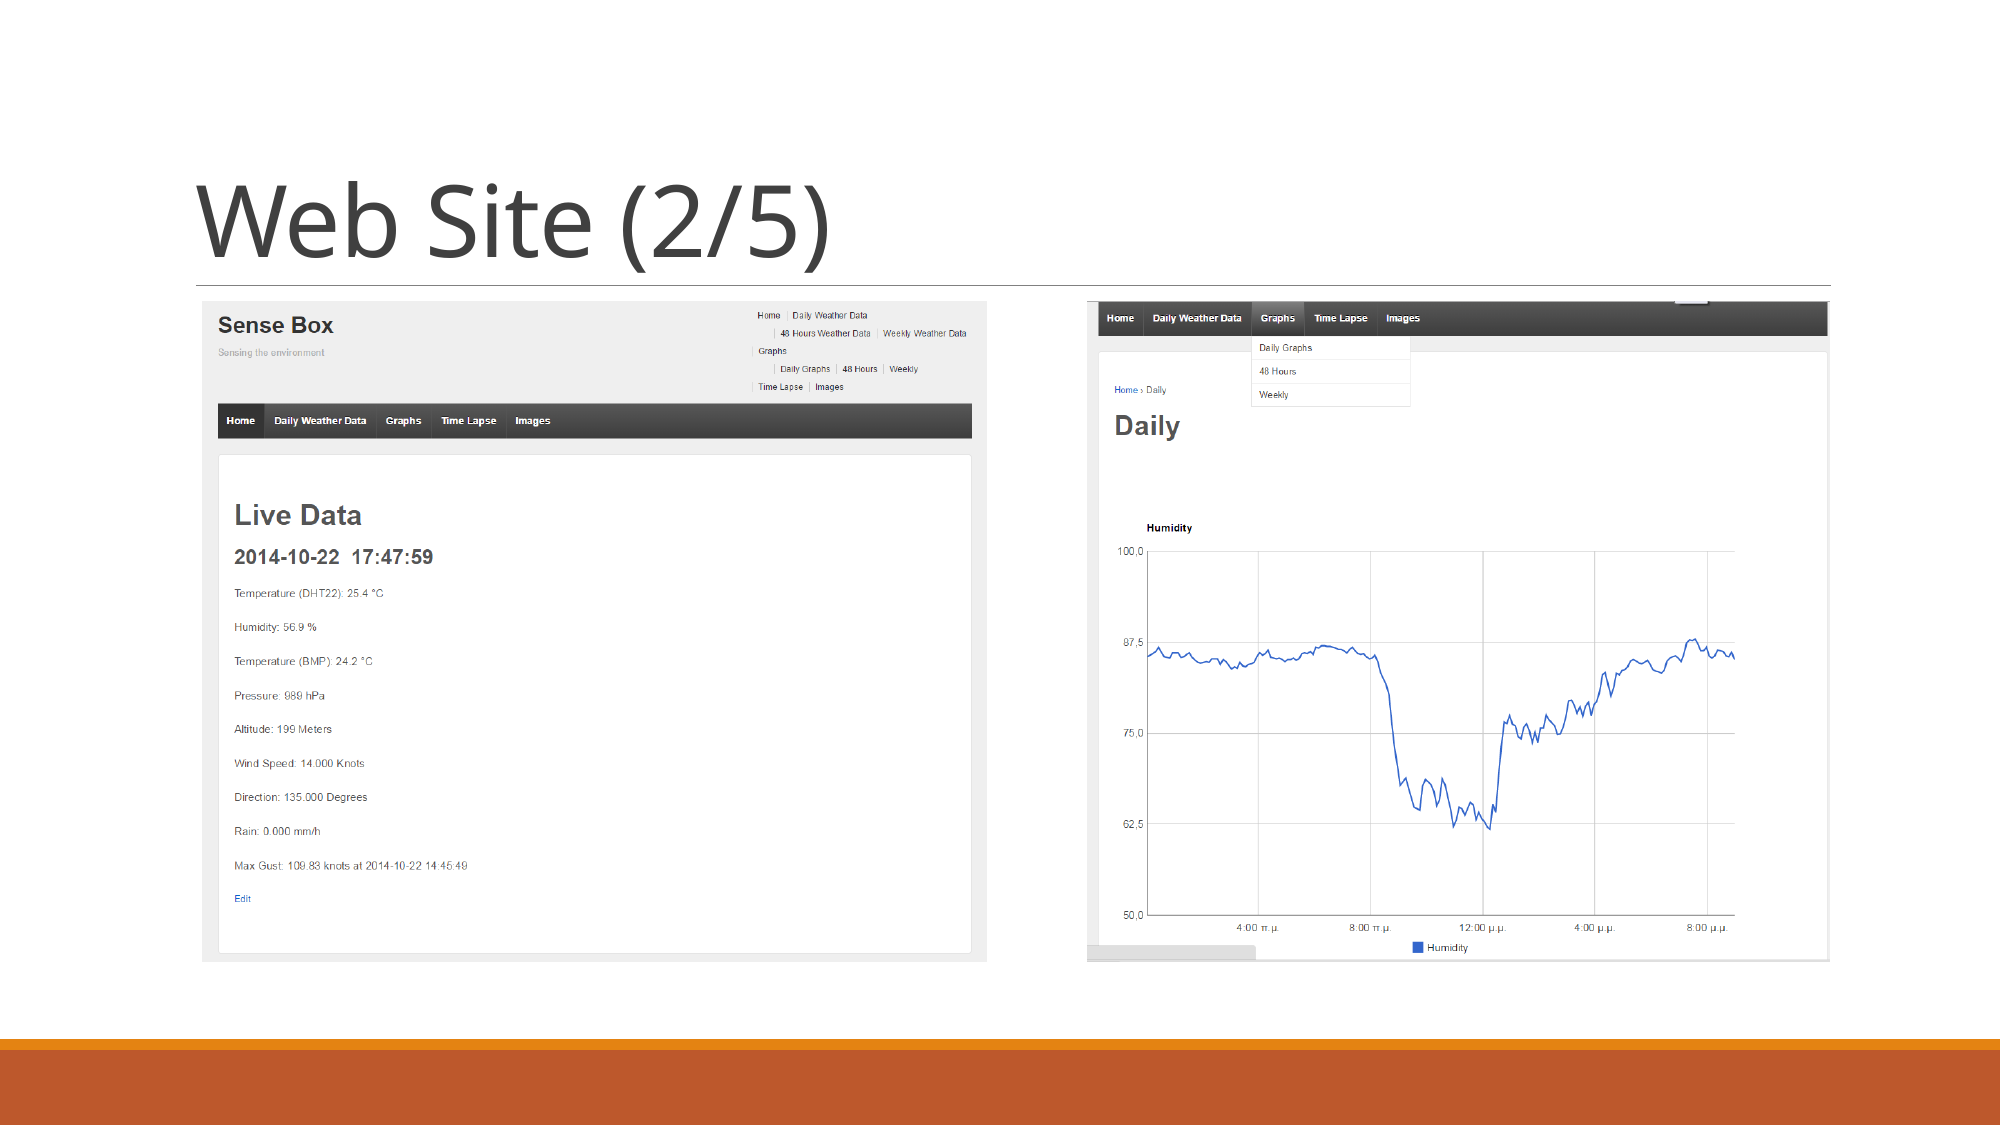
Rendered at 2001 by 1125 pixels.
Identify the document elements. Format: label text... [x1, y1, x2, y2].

title Web Site (2/5) [180, 47, 1830, 285]
picture [1086, 300, 1831, 962]
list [201, 300, 988, 962]
